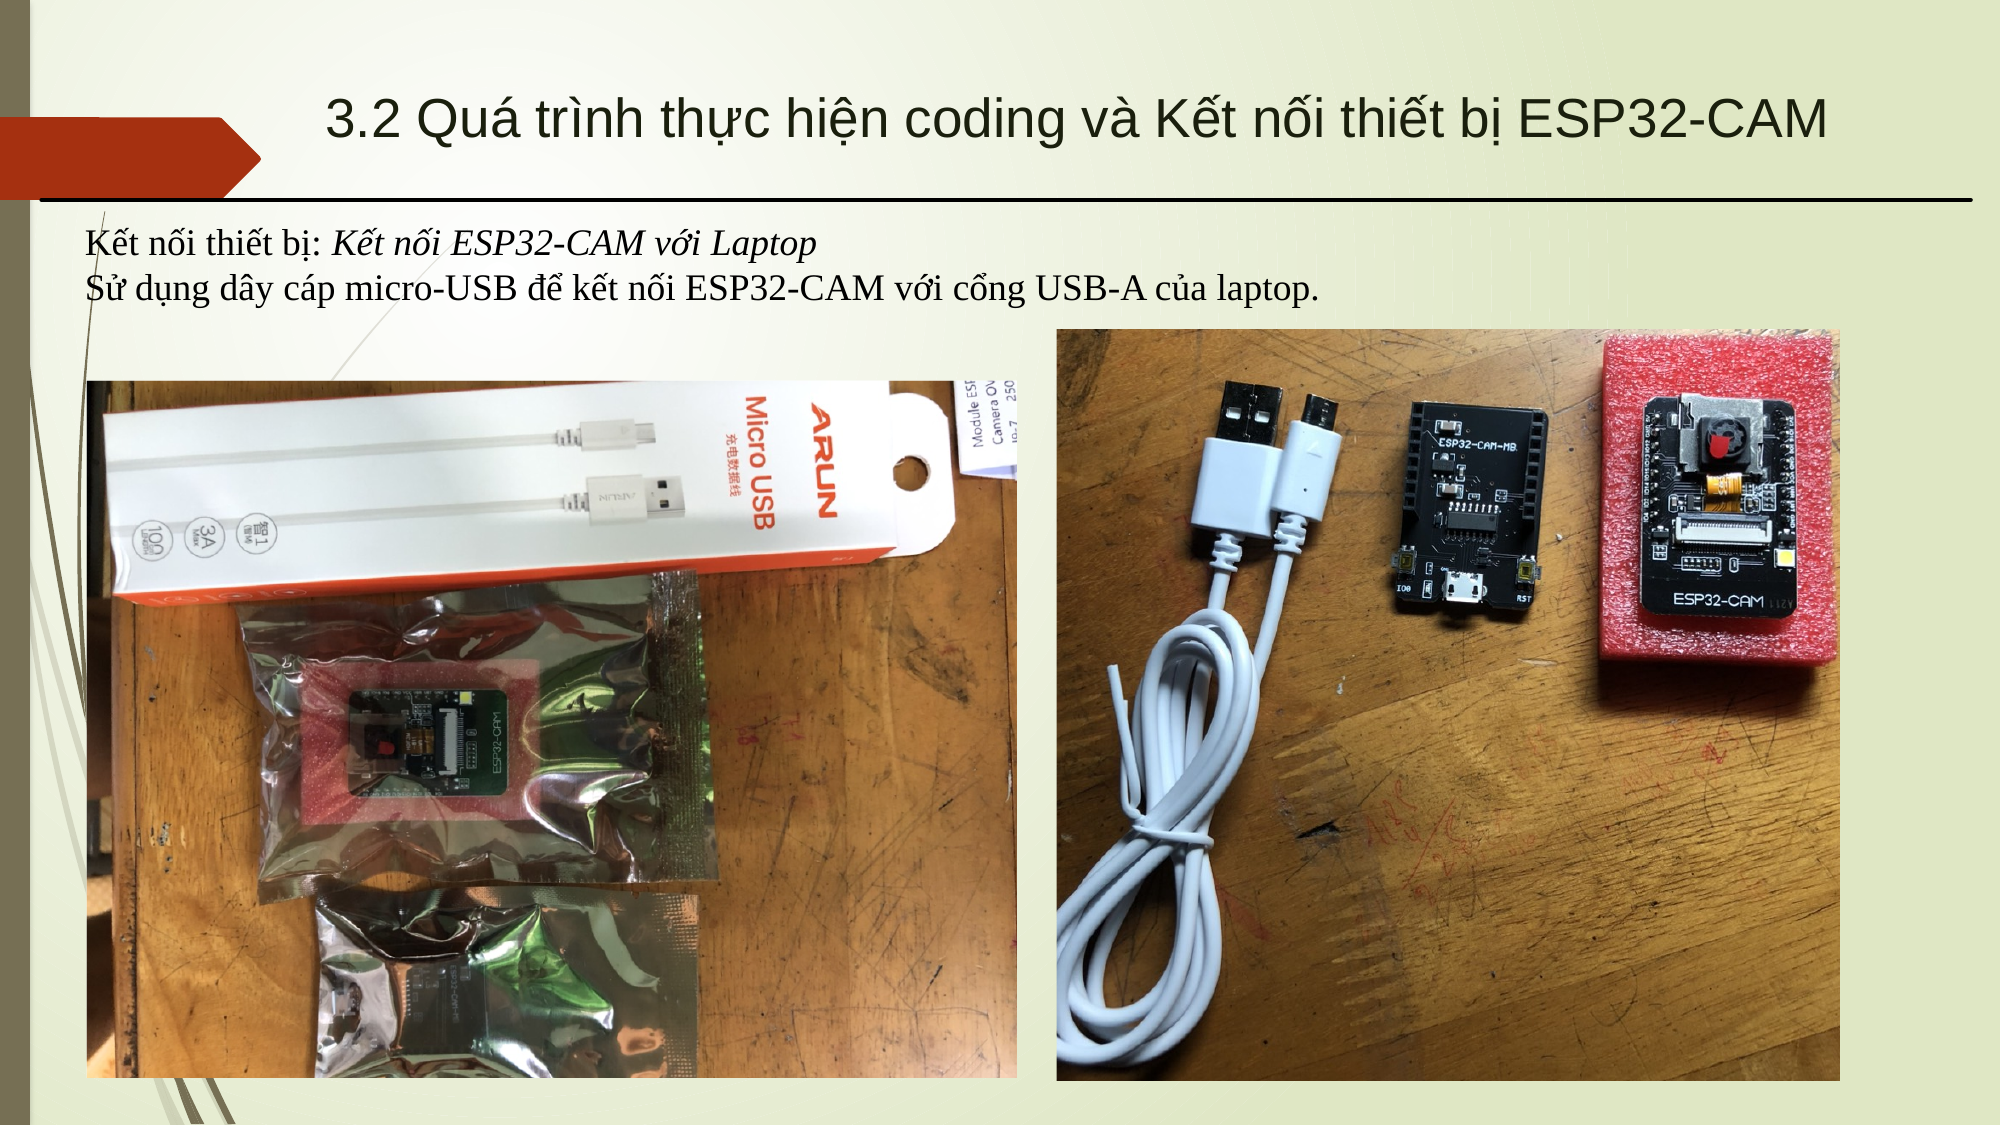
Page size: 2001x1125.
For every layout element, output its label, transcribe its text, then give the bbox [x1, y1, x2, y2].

picture [87, 263, 1016, 1125]
text_box Kết nối thiết bị: Kết nối ESP32-CAM với Laptop Sử dụng dây cáp micro-USB để kết nối ESP32-CAM với cổng USB-A của laptop. [70, 210, 1750, 316]
picture [1056, 329, 1841, 1081]
title 3.2 Quá trình thực hiện coding và Kết nối thiết bị ESP32-CAM [248, 46, 1865, 185]
